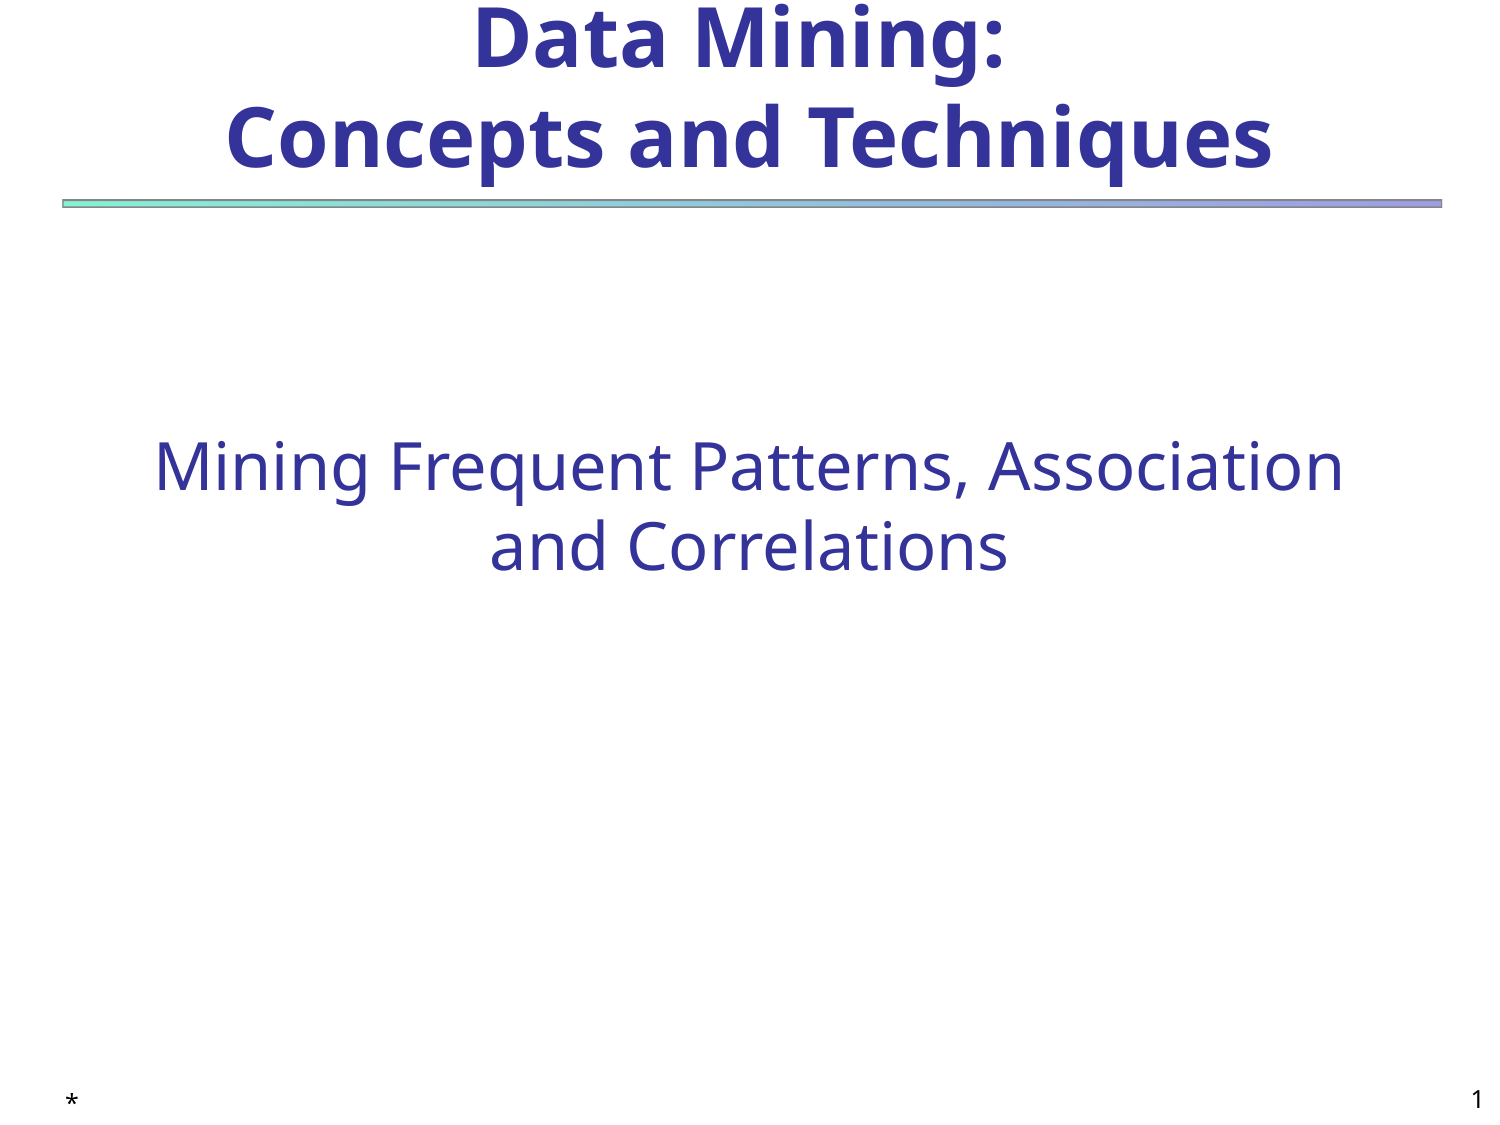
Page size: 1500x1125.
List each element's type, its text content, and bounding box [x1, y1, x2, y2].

text_box ‹#› [1187, 1062, 1500, 1125]
text_box * [49, 1062, 363, 1125]
title Data Mining: Concepts and Techniques Mining Frequent Patterns, Association and Correlations [87, 260, 1413, 711]
